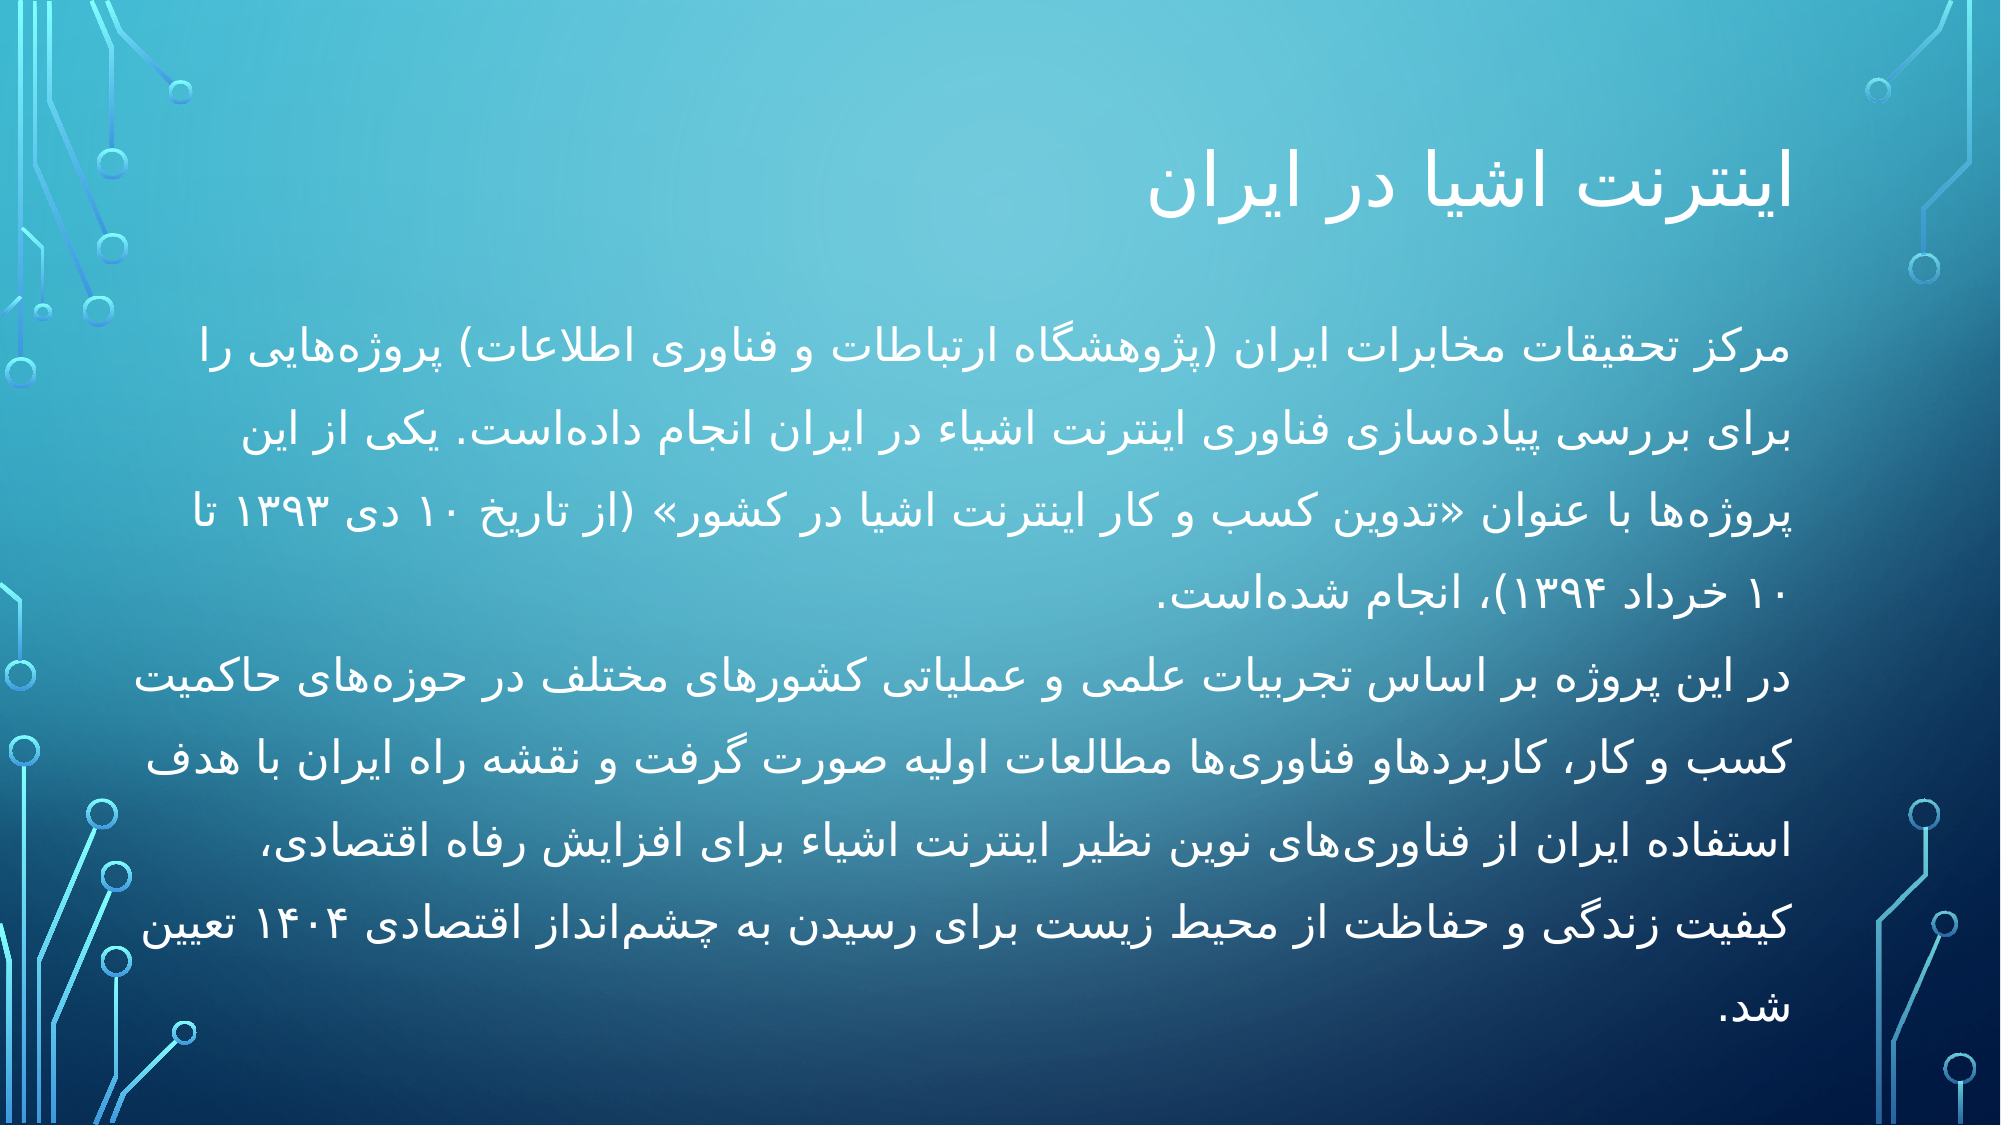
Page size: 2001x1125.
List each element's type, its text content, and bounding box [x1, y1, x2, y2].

title اینترنت اشیا در ایران [187, 60, 1813, 304]
text_box مرکز تحقیقات مخابرات ایران (پژوهشگاه ارتباطات و فناوری اطلاعات) پروژه‌هایی را برای بررسی پیاده‌سازی فناوری اینترنت اشیاء در ایران انجام داده‌است. یکی از این پروژه‌ها با عنوان «تدوین کسب و کار اینترنت اشیا در کشور» (از تاریخ ۱۰ دی ۱۳۹۳ تا ۱۰ خرداد ۱۳۹۴)، انجام شده‌است. در این پروژه بر اساس تجربیات علمی و عملیاتی کشورهای مختلف در حوزه‌های حاکمیت کسب و کار، کاربردهاو فناوری‌ها مطالعات اولیه صورت گرفت و نقشه راه ایران با هدف استفاده ایران از فناوری‌های نوین نظیر اینترنت اشیاء برای افزایش رفاه اقتصادی، کیفیت زندگی و حفاظت از محیط زیست برای رسیدن به چشم‌انداز اقتصادی ۱۴۰۴ تعیین شد. [113, 280, 1808, 1038]
